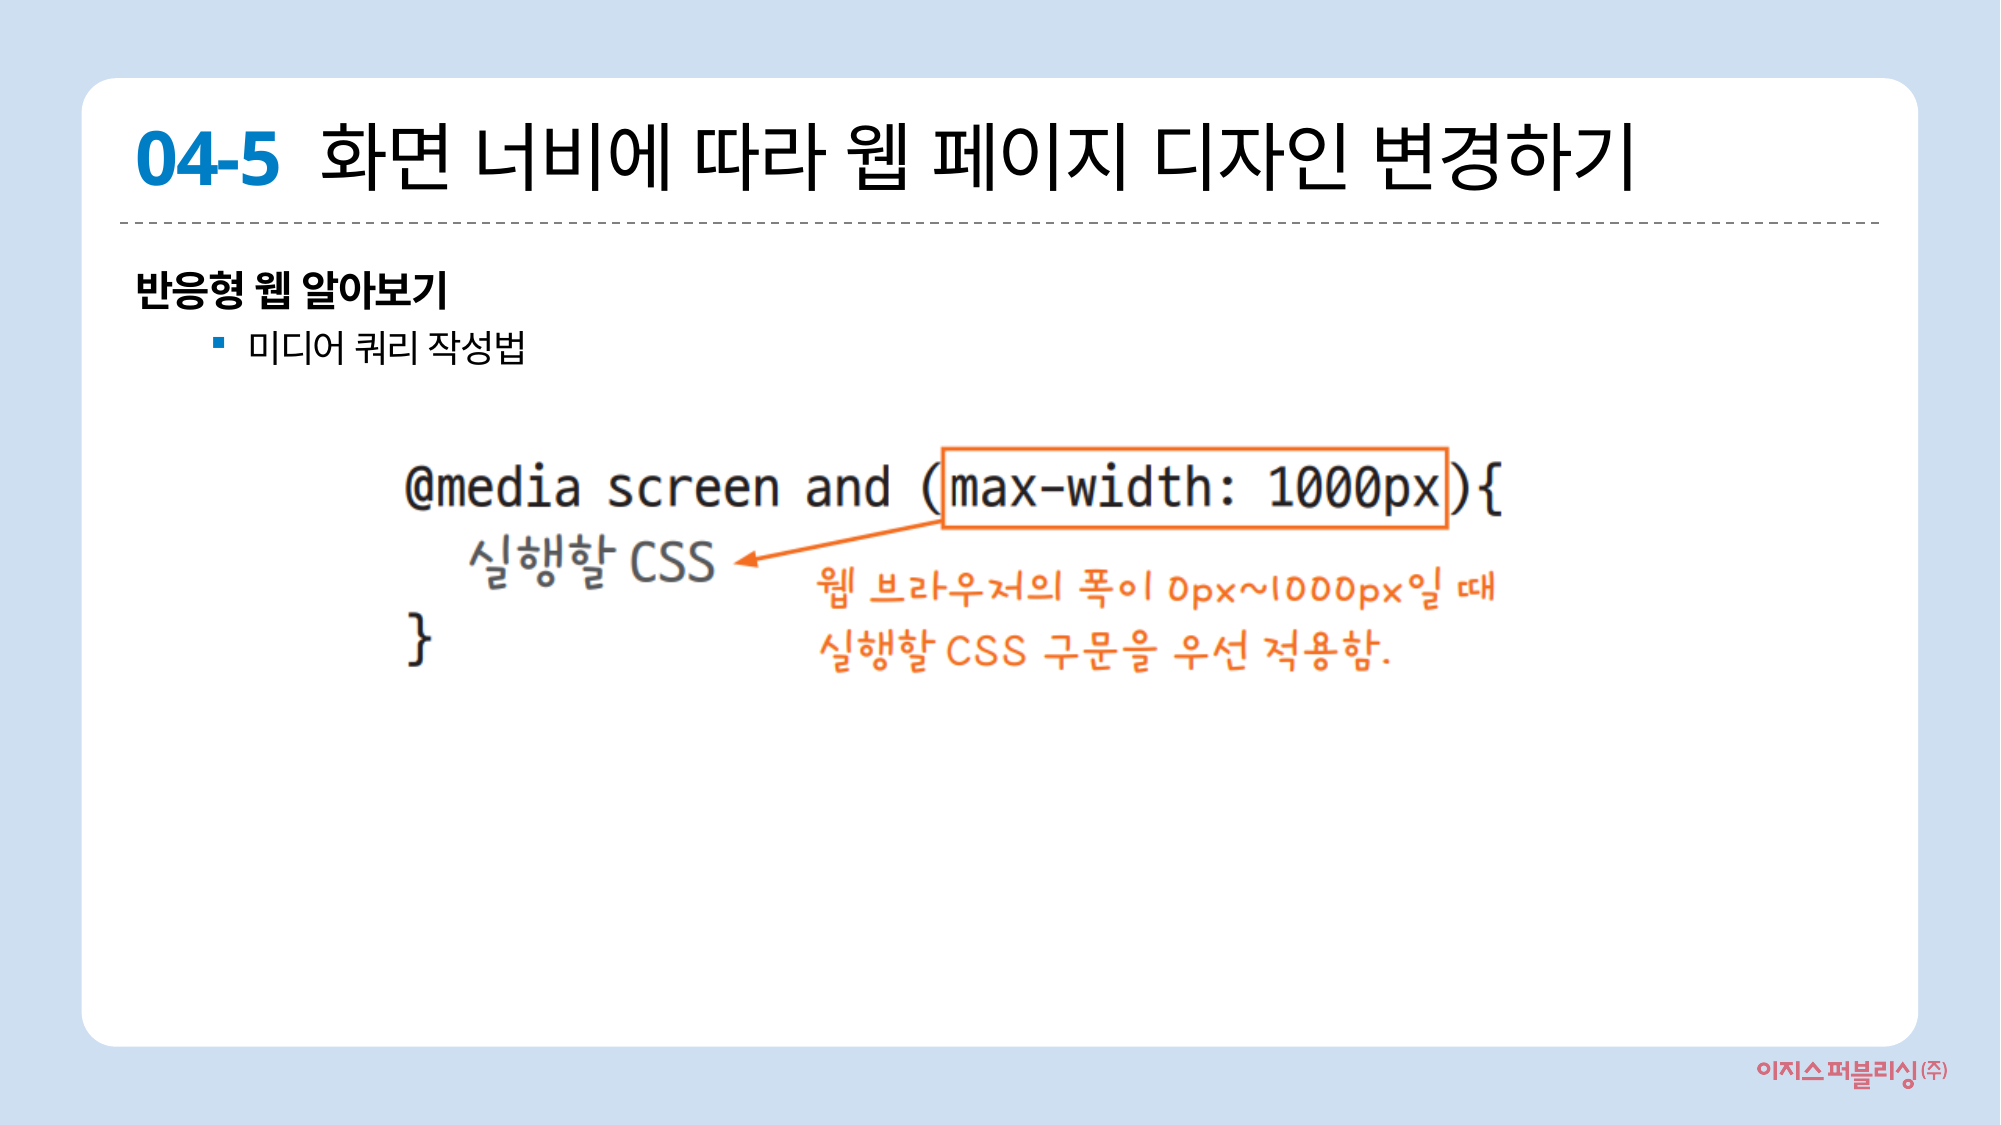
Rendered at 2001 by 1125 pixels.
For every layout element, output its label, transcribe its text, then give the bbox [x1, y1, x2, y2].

picture [398, 435, 1514, 689]
title 04-5 화면 너비에 따라 웹 페이지 디자인 변경하기 [120, 109, 1880, 209]
list 반응형 웹 알아보기 미디어 쿼리 작성법 [120, 257, 1880, 1009]
